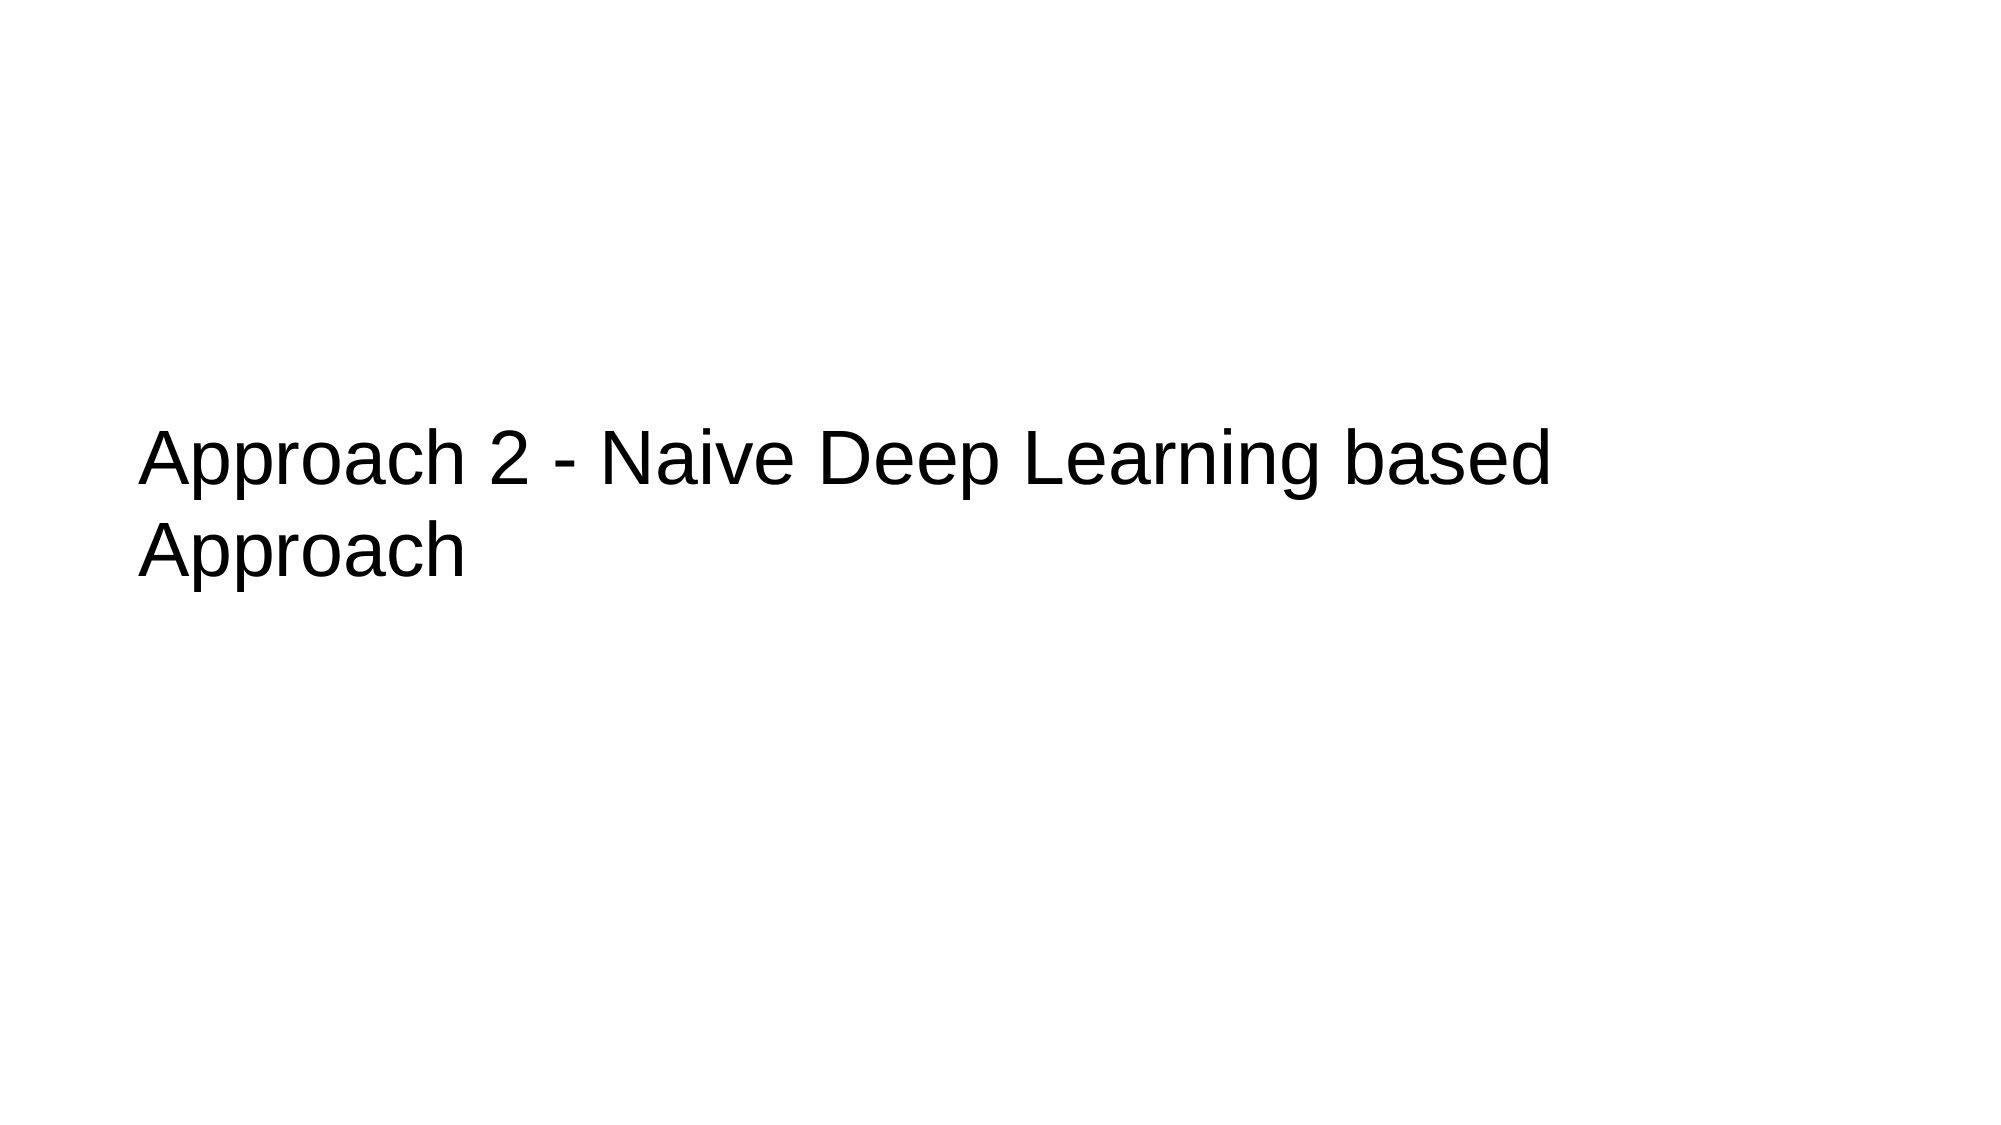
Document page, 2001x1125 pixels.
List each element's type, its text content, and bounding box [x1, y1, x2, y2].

title Approach 2 - Naive Deep Learning based Approach [135, 403, 1890, 594]
